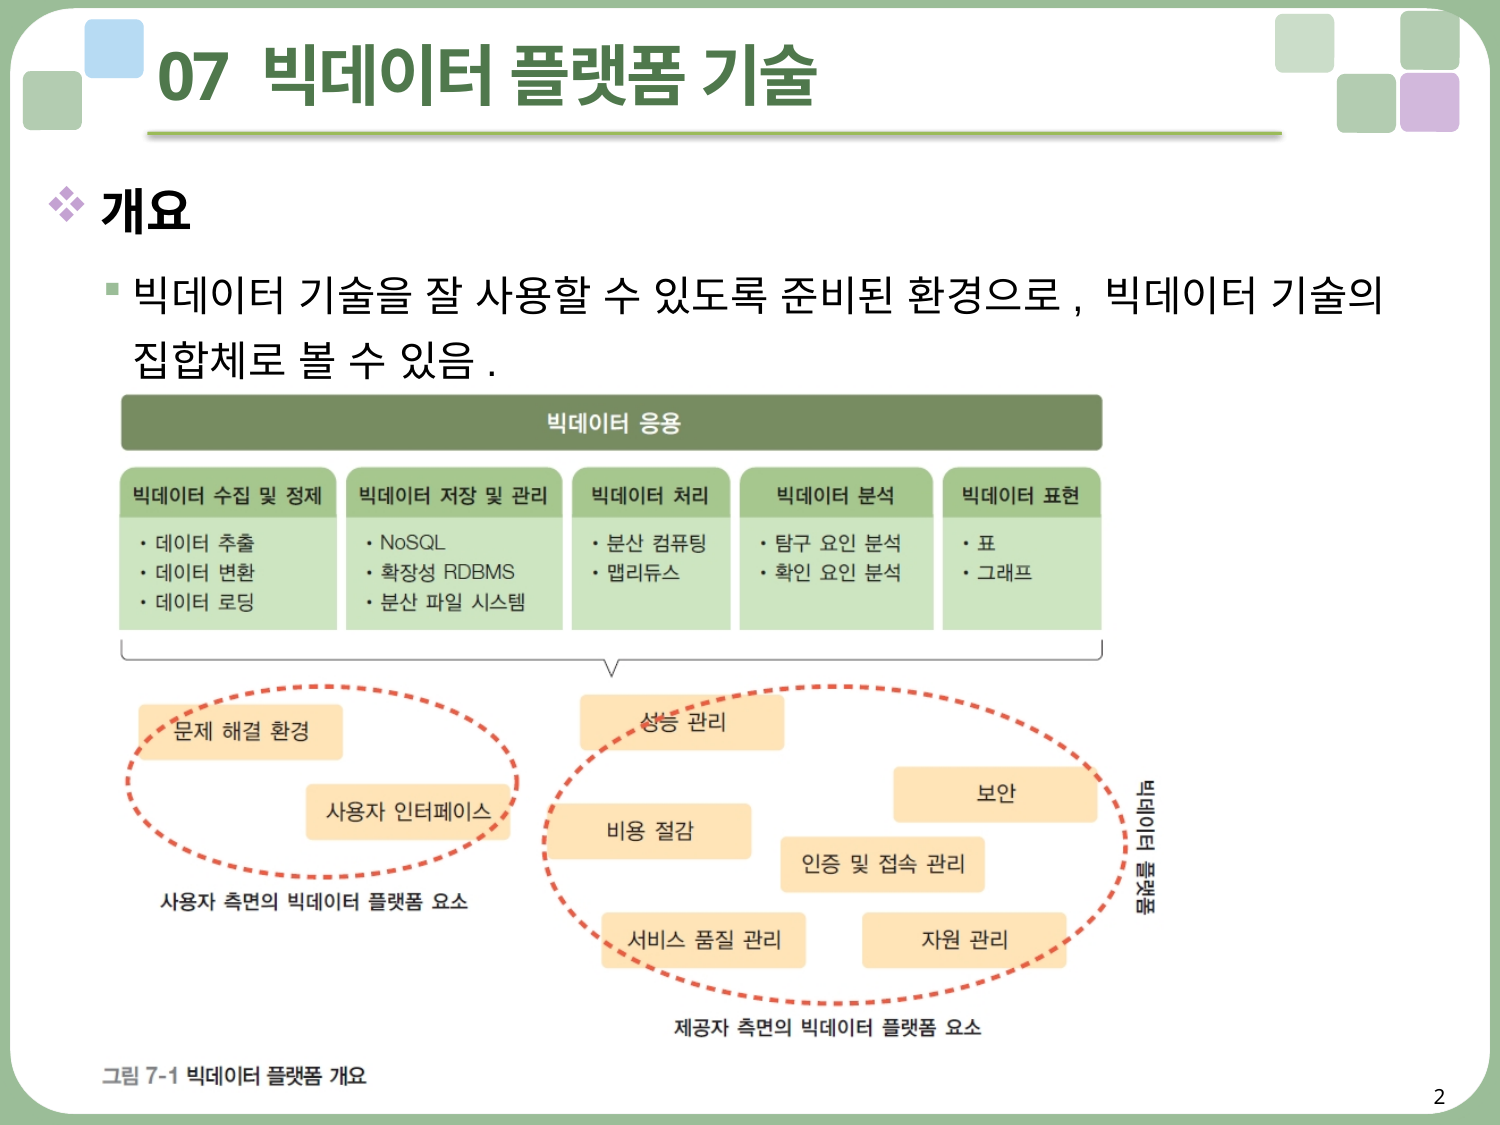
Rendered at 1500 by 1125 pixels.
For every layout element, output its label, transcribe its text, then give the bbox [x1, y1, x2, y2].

title 07 빅데이터 플랫폼 기술 [142, 25, 1459, 123]
list 개요 빅데이터 기술을 잘 사용할 수 있도록 준비된 환경으로, 빅데이터 기술의 집합체로 볼 수 있음. [29, 172, 1459, 1083]
picture [0, 0, 1500, 1125]
